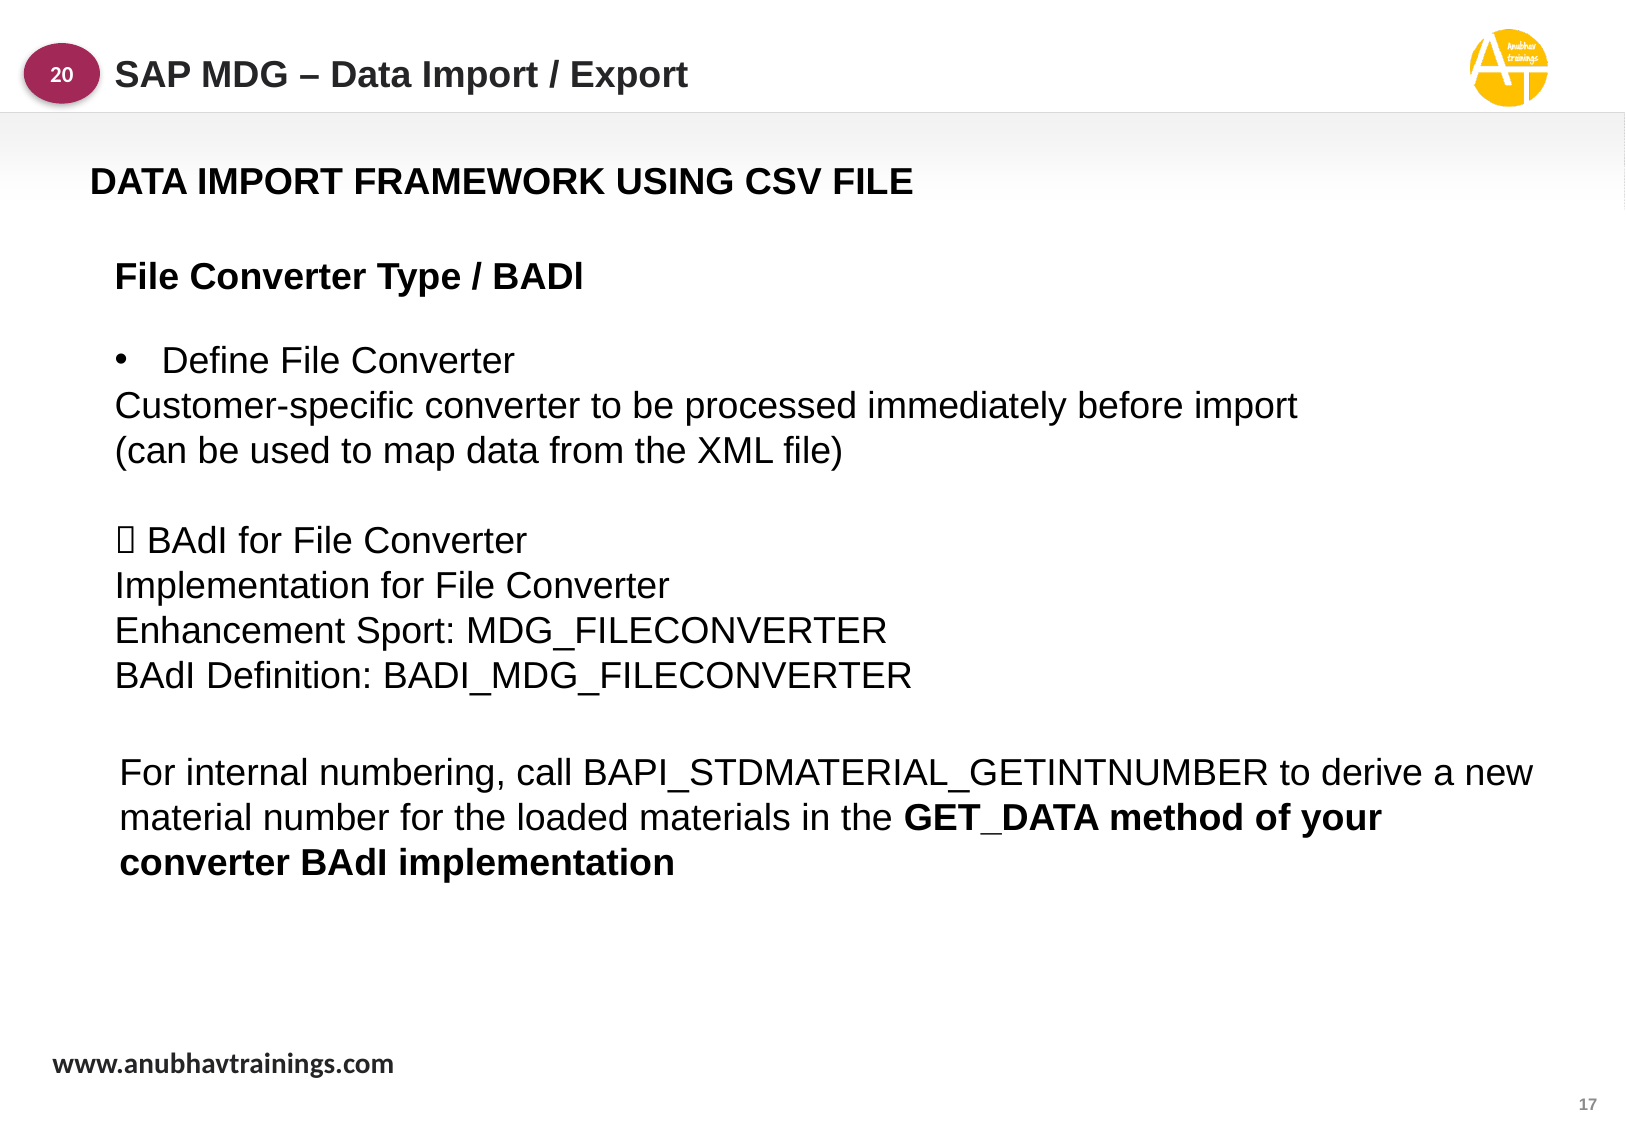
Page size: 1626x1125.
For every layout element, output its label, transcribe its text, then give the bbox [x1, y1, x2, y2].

text_box For internal numbering, call BAPI_STDMATERIAL_GETINTNUMBER to derive a new material number for the loaded materials in the GET_DATA method of your converter BAdI implementation [104, 740, 1563, 891]
text_box File Converter Type / BADl [99, 244, 914, 304]
text_box Define File Converter Customer-specific converter to be processed immediately before import (can be used to map data from the XML file)  BAdI for File Converter Implementation for File Converter Enhancement Sport: MDG_FILECONVERTER BAdI Definition: BADI_MDG_FILECONVERTER [99, 328, 1363, 704]
picture [1462, 24, 1552, 112]
picture [0, 113, 1625, 210]
text_box SAP MDG – Data Import / Export [99, 42, 1438, 103]
text_box 20 [23, 42, 101, 105]
text_box DATA IMPORT FRAMEWORK USING CSV FILE [74, 149, 1338, 210]
